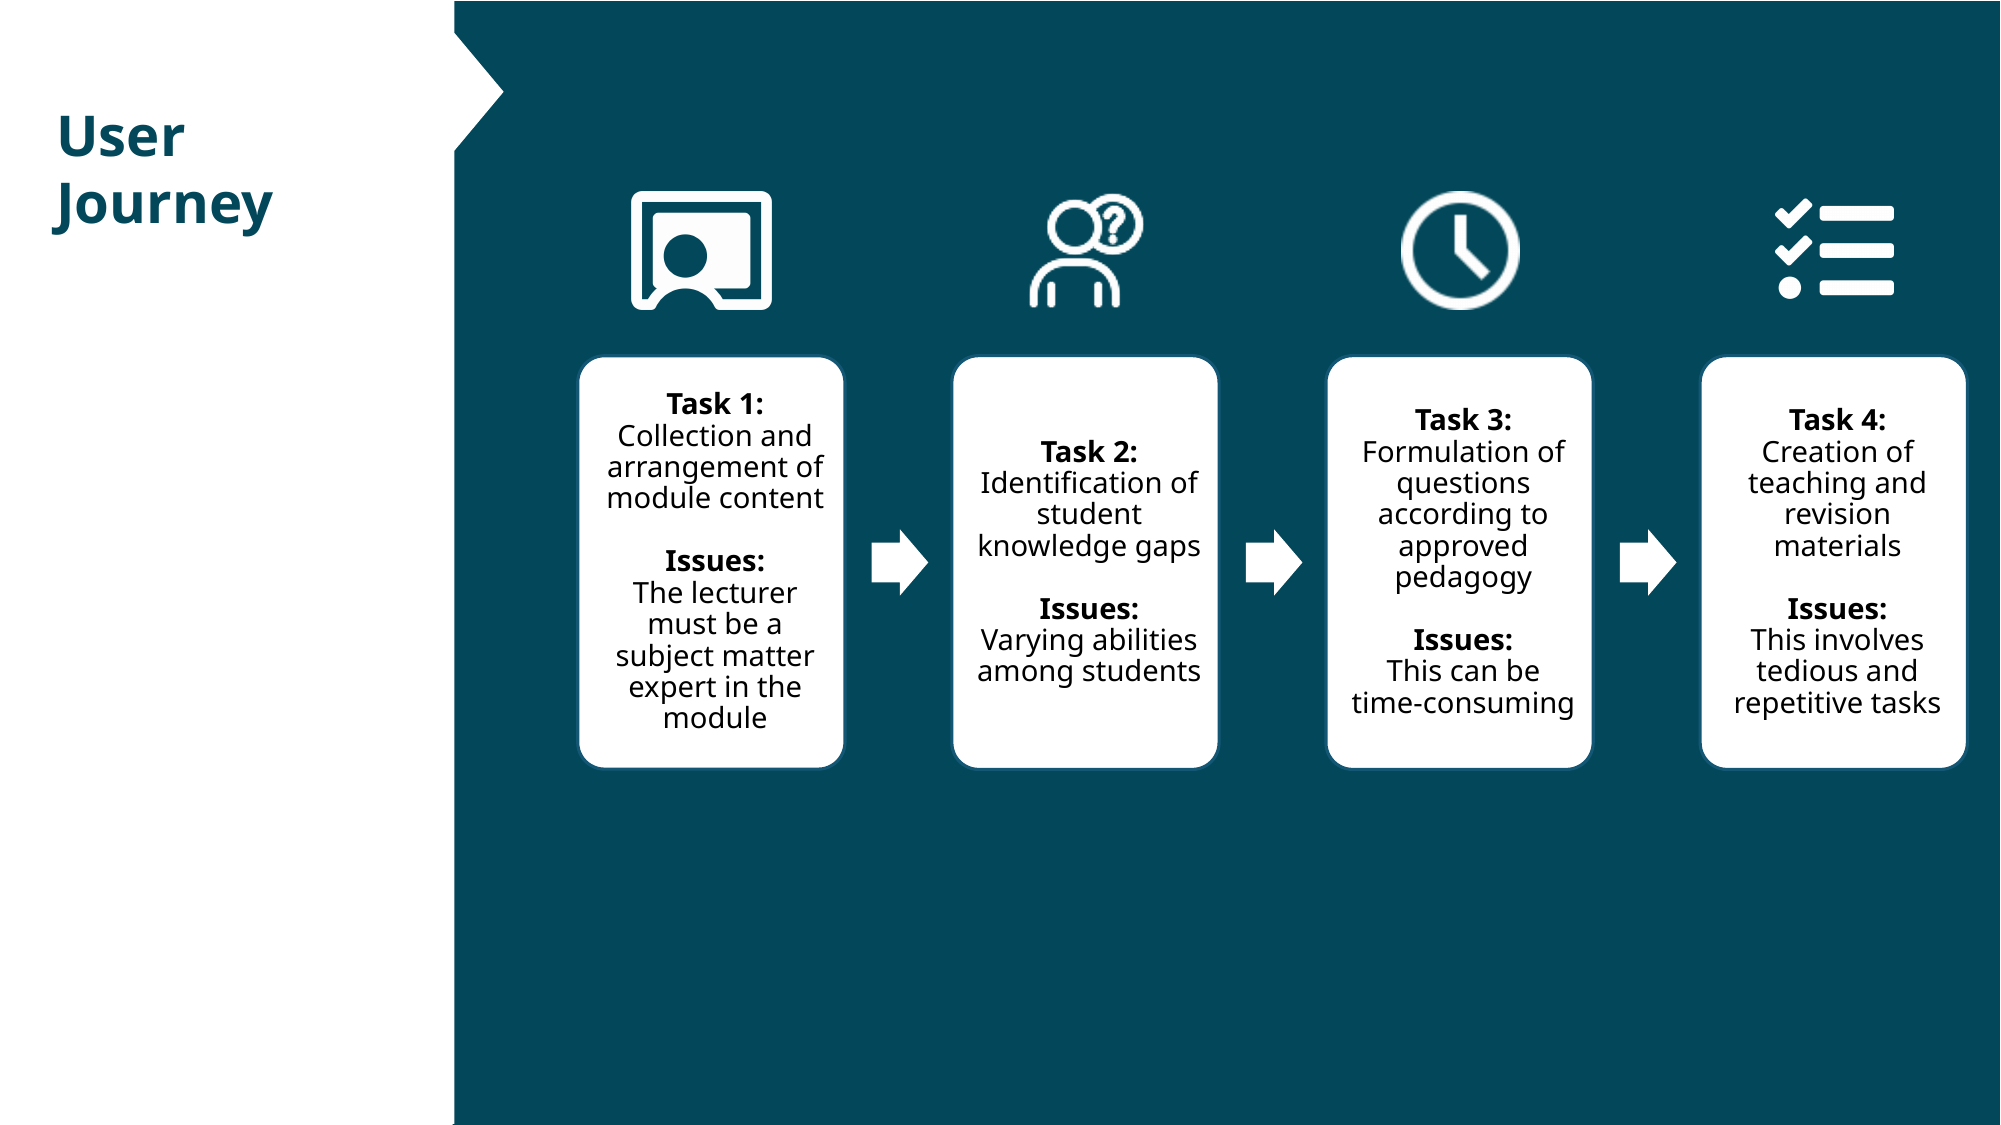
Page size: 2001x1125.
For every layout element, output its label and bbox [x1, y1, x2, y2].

text_box [505, 0, 2000, 1125]
text_box [0, 0, 505, 1125]
